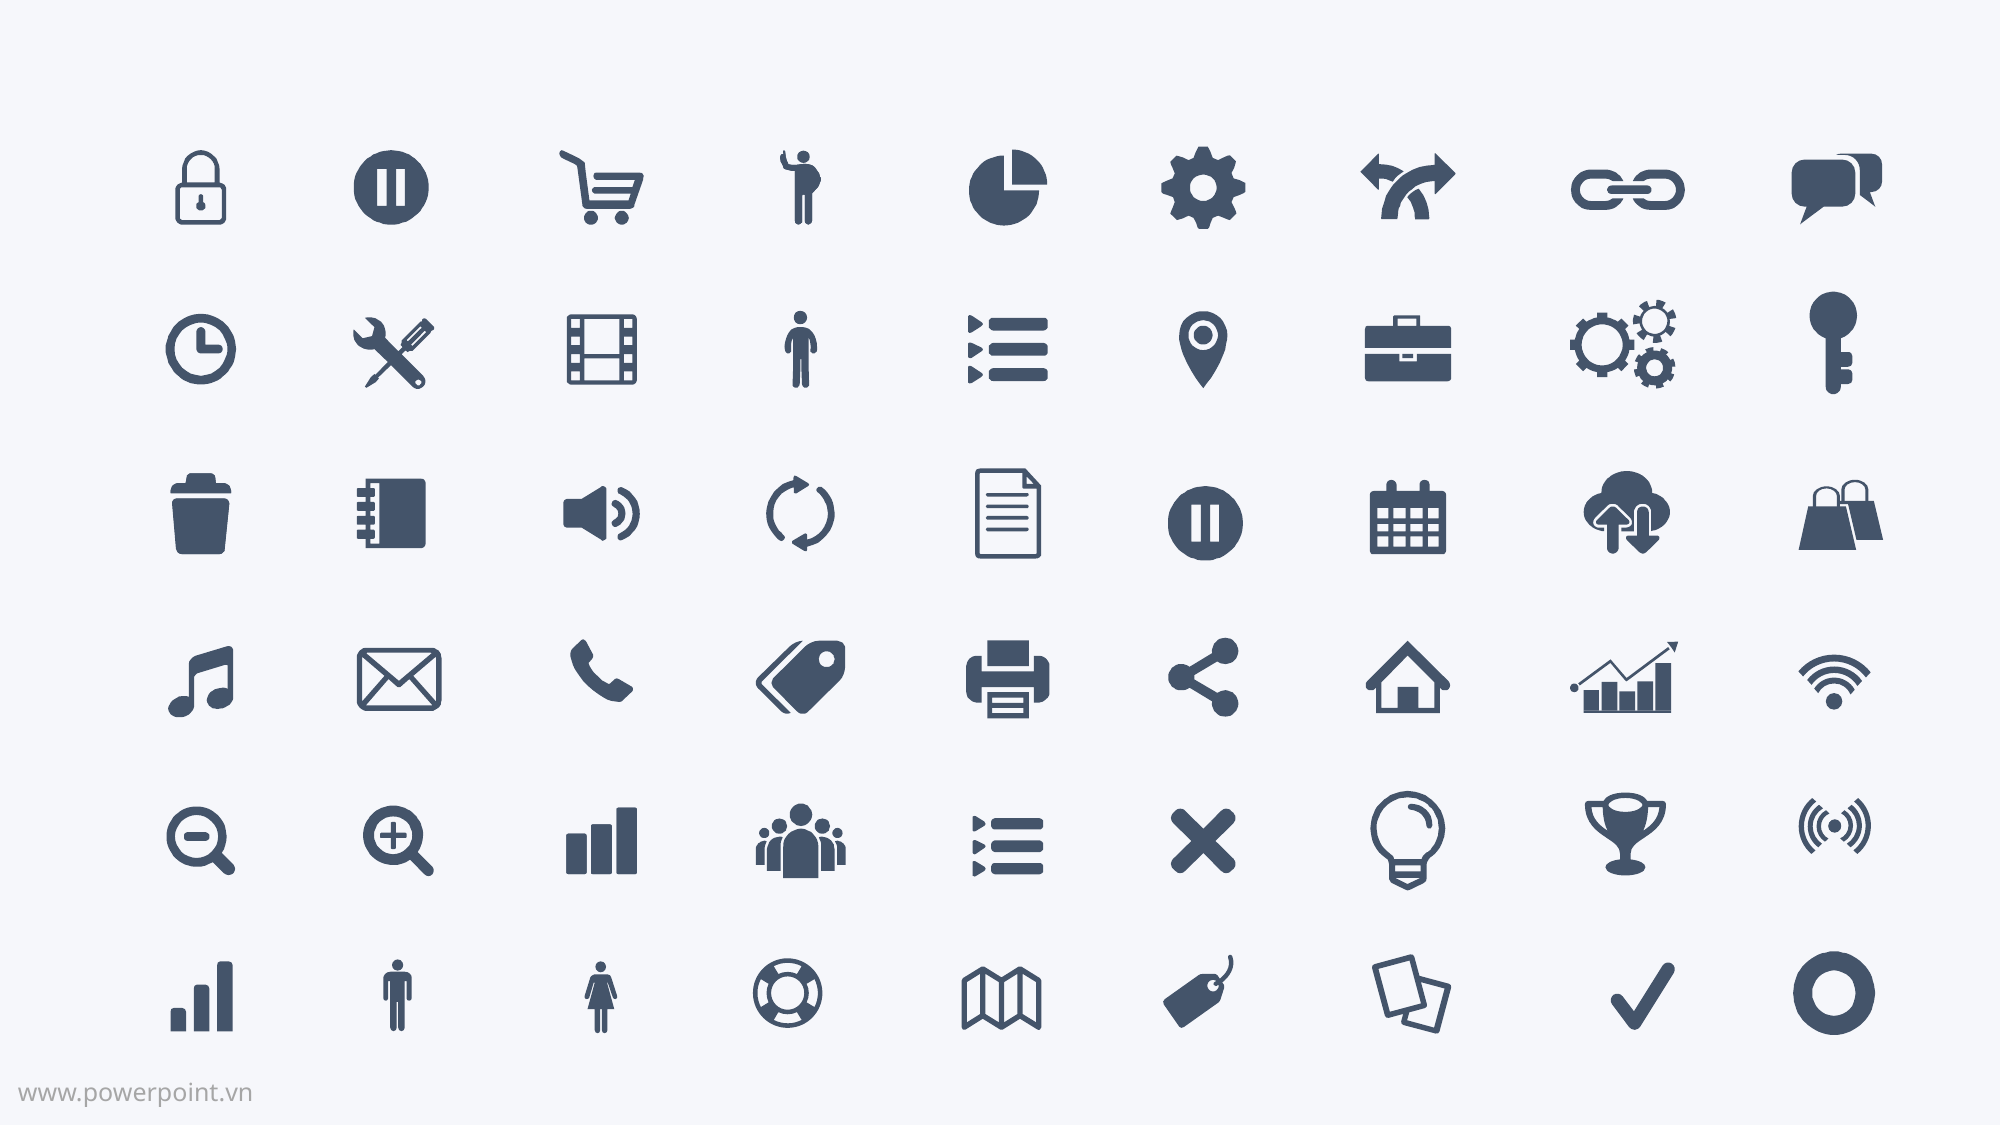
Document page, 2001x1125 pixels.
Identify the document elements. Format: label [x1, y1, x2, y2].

text_box [988, 342, 1048, 356]
text_box [353, 150, 429, 225]
text_box [1798, 798, 1871, 854]
text_box [1161, 146, 1246, 229]
text_box [975, 468, 1042, 559]
text_box [988, 368, 1048, 382]
text_box [1168, 486, 1243, 561]
text_box [991, 818, 1044, 830]
text_box [991, 840, 1044, 853]
text_box [1583, 470, 1670, 554]
text_box [969, 149, 1048, 226]
text_box [771, 818, 788, 834]
text_box [1364, 315, 1452, 382]
text_box [559, 150, 644, 225]
text_box [1372, 954, 1452, 1034]
text_box [755, 640, 803, 714]
text_box [766, 836, 783, 871]
text_box [1168, 637, 1239, 717]
text_box [1369, 479, 1447, 555]
text_box [972, 840, 986, 855]
text_box [1610, 962, 1675, 1030]
text_box [1584, 792, 1667, 876]
text_box [771, 640, 846, 714]
text_box [1570, 299, 1677, 389]
text_box [170, 473, 232, 555]
text_box [966, 640, 1050, 719]
text_box [1360, 153, 1456, 220]
text_box [353, 317, 435, 389]
text_box [766, 475, 810, 542]
text_box [175, 150, 227, 225]
text_box [968, 365, 983, 384]
text_box [356, 478, 426, 549]
text_box [383, 959, 412, 1032]
text_box [1170, 808, 1236, 874]
text_box [968, 342, 983, 359]
text_box [1809, 291, 1858, 395]
text_box [1570, 641, 1679, 713]
text_box [988, 317, 1048, 331]
text_box [570, 639, 633, 702]
text_box [166, 806, 236, 876]
text_box [356, 647, 442, 711]
text_box [563, 486, 640, 541]
text_box [165, 313, 237, 385]
text_box [566, 807, 637, 875]
text_box [363, 805, 434, 877]
text_box [968, 315, 983, 333]
text_box [1365, 640, 1451, 714]
text_box [972, 815, 986, 832]
text_box [784, 310, 818, 388]
text_box [789, 803, 813, 827]
text_box [780, 150, 821, 225]
text_box [961, 966, 1042, 1030]
text_box [834, 840, 846, 865]
text_box [1570, 169, 1685, 210]
text_box [170, 1007, 187, 1032]
text_box [1798, 479, 1884, 550]
text_box [792, 486, 835, 552]
text_box [1793, 951, 1876, 1035]
text_box [1370, 790, 1446, 891]
text_box [566, 314, 637, 385]
text_box [832, 827, 843, 838]
text_box [193, 984, 210, 1032]
text_box [217, 961, 233, 1032]
text_box [1163, 954, 1234, 1028]
text_box [814, 818, 831, 834]
text_box [1179, 311, 1228, 389]
text_box [972, 861, 986, 877]
text_box [818, 836, 835, 871]
text_box [1798, 654, 1871, 710]
text_box [783, 828, 819, 879]
text_box [755, 840, 767, 865]
text_box [991, 863, 1044, 875]
text_box [168, 646, 234, 718]
text_box [759, 827, 770, 838]
text_box [752, 958, 823, 1028]
text_box [1791, 153, 1882, 225]
text_box [584, 961, 618, 1034]
